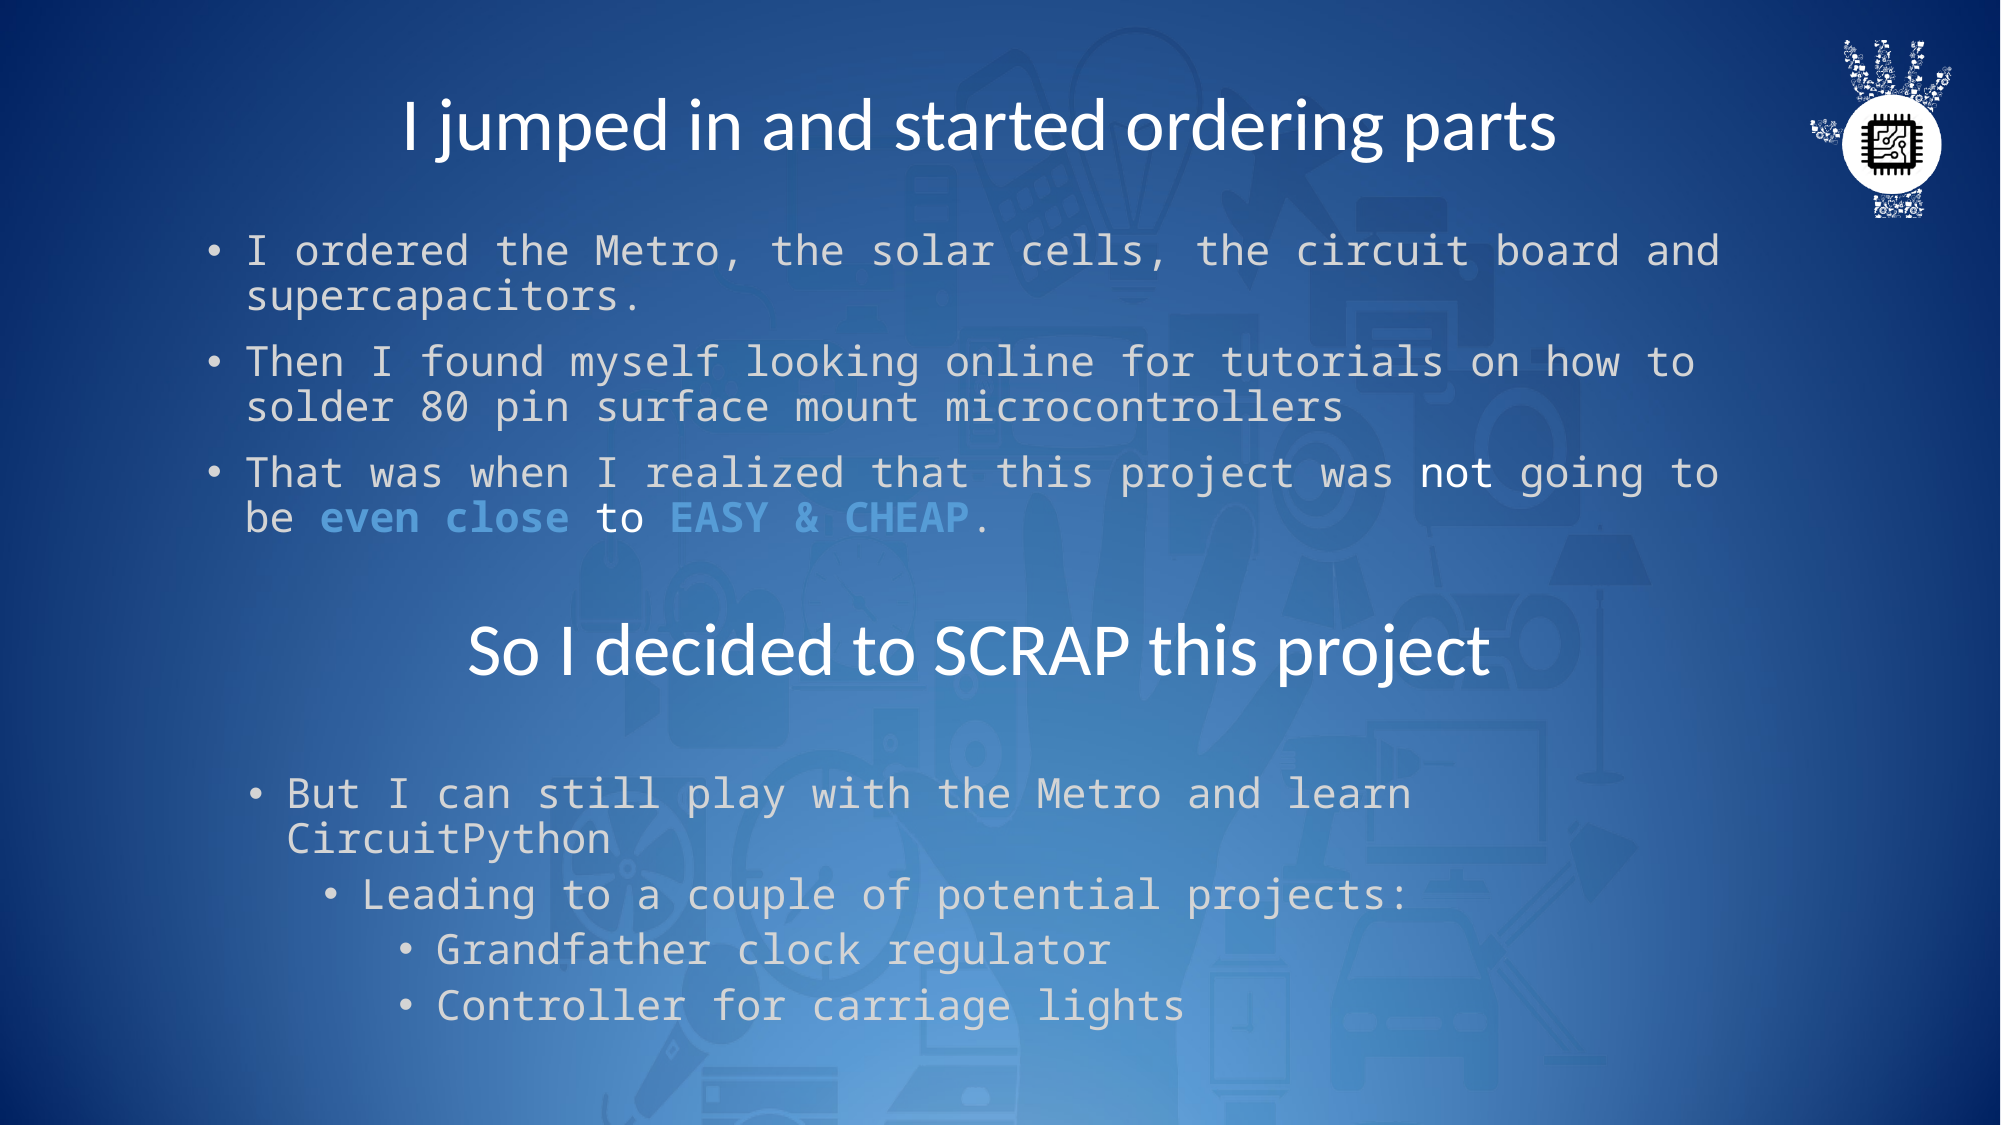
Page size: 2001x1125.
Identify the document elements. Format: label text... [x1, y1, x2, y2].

list I ordered the Metro, the solar cells, the circuit board and supercapacitors. Then I found myself looking online for tutorials on how to solder 80 pin surface mount microcontrollers That was when I realized that this project was not going to be even close to EASY & CHEAP. [192, 222, 1769, 563]
text_box So I decided to SCRAP this project [452, 593, 1509, 699]
text_box I jumped in and started ordering parts [386, 68, 1575, 173]
picture [0, 0, 2001, 1125]
list But I can still play with the Metro and learn CircuitPython Leading to a couple of potential projects: Grandfather clock regulator Controller for carriage lights [233, 765, 1718, 1039]
